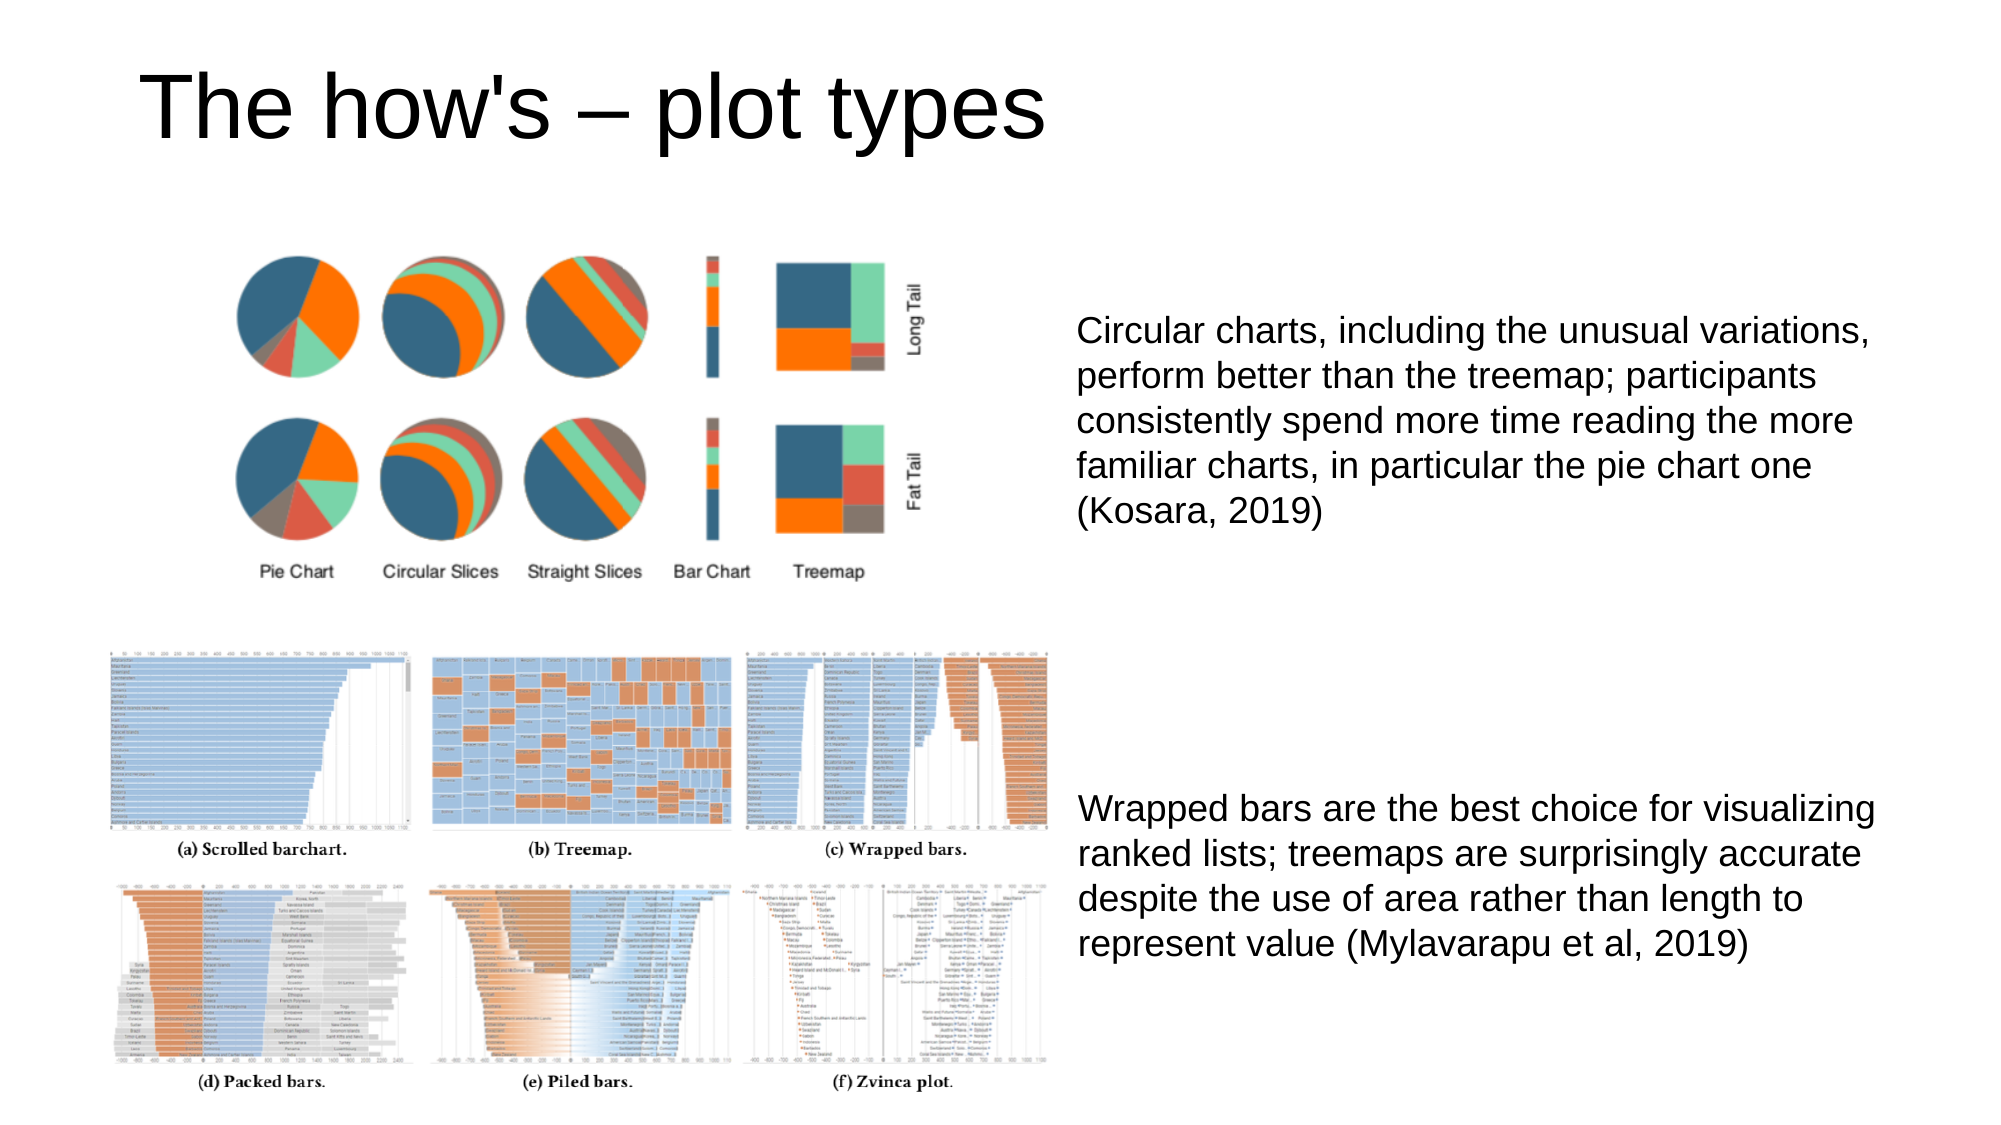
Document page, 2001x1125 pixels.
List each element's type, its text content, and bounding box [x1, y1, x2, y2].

text_box Wrapped bars are the best choice for visualizing ranked lists; treemaps are surprisingly accurate despite the use of area rather than length to represent value (Mylavarapu et al, 2019) [1063, 776, 1904, 972]
picture [219, 239, 935, 602]
text_box Circular charts, including the unusual variations, perform better than the treemap; participants consistently spend more time reading the more familiar charts, in particular the pie chart one (Kosara, 2019) [1061, 298, 1916, 539]
picture [96, 639, 1062, 1094]
title The how's – plot types [123, 0, 1849, 218]
